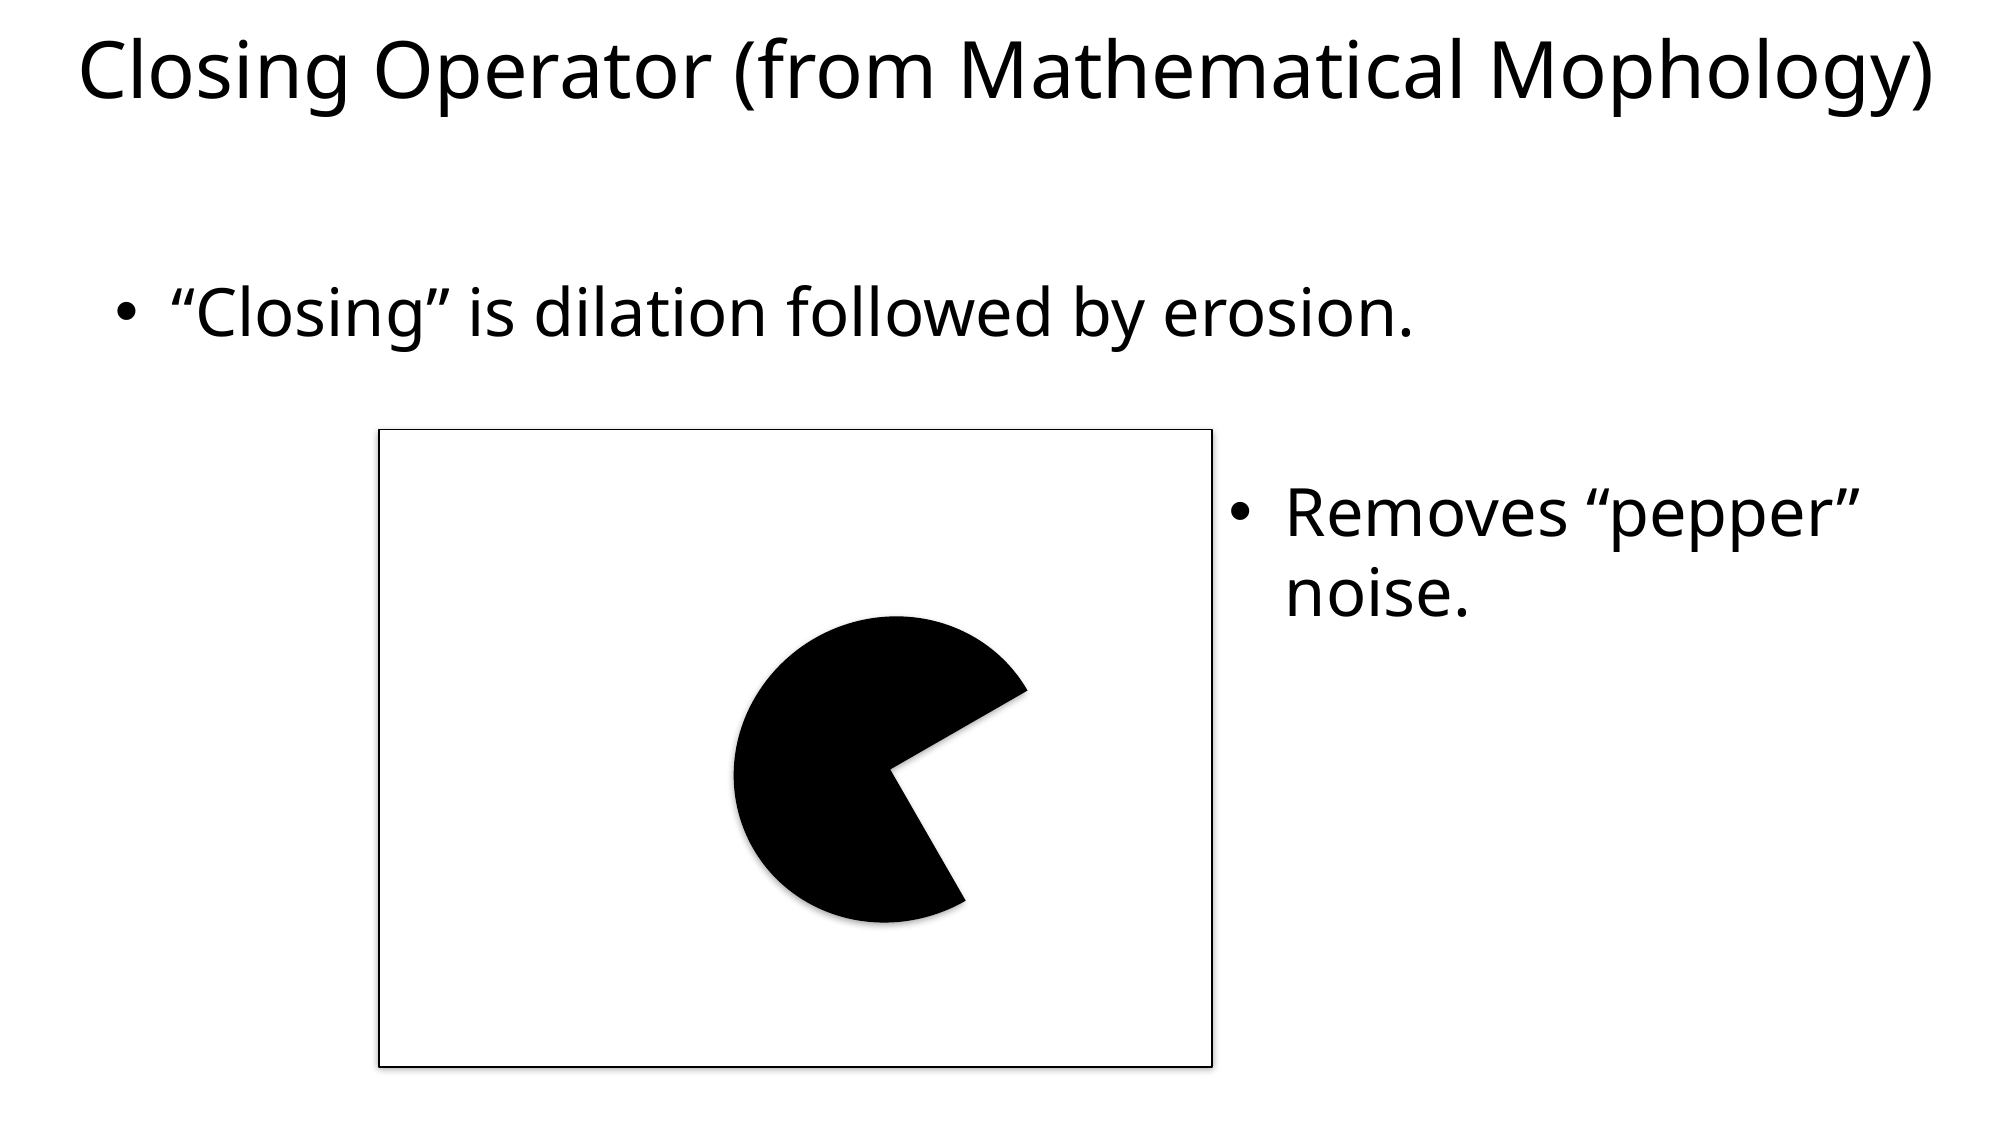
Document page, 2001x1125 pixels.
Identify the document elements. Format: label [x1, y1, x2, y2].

title [62, 29, 1953, 205]
text_box [378, 429, 1213, 1068]
list [99, 262, 2000, 1005]
